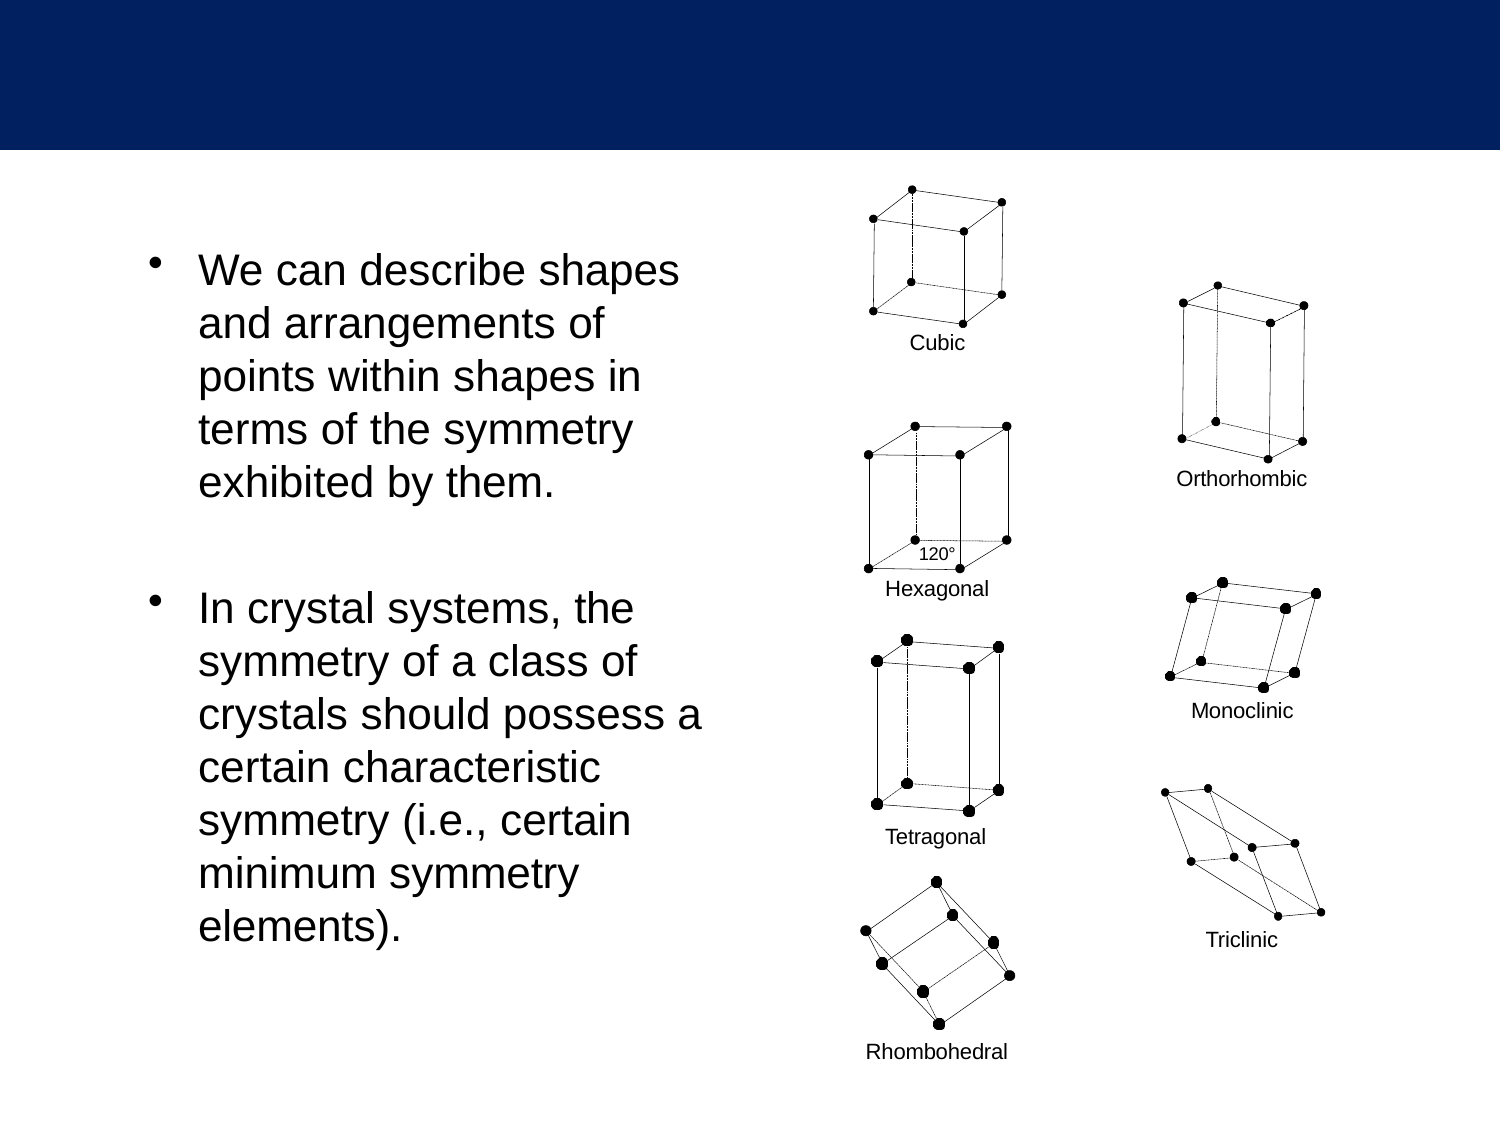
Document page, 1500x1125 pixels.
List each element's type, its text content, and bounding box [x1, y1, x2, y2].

text_box Rhombohedral [863, 1036, 1012, 1065]
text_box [869, 185, 1006, 328]
text_box We can describe shapes and arrangements of points within shapes in terms of the symmetry exhibited by them. [146, 239, 684, 507]
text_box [1177, 281, 1309, 464]
text_box Triclinic [1203, 923, 1283, 952]
text_box In crystal systems, the symmetry of a class of crystals should possess a certain characteristic symmetry (i.e., certain minimum symmetry elements). [146, 577, 703, 951]
text_box Cubic [907, 328, 968, 355]
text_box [860, 876, 1016, 1030]
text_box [864, 421, 1012, 574]
text_box Monoclinic [1189, 694, 1297, 724]
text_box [1165, 577, 1321, 693]
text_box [871, 634, 1004, 817]
text_box Orthorhombic [1174, 462, 1312, 491]
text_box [1161, 784, 1325, 921]
text_box Hexagonal [883, 574, 992, 602]
text_box Tetragonal [883, 820, 993, 850]
